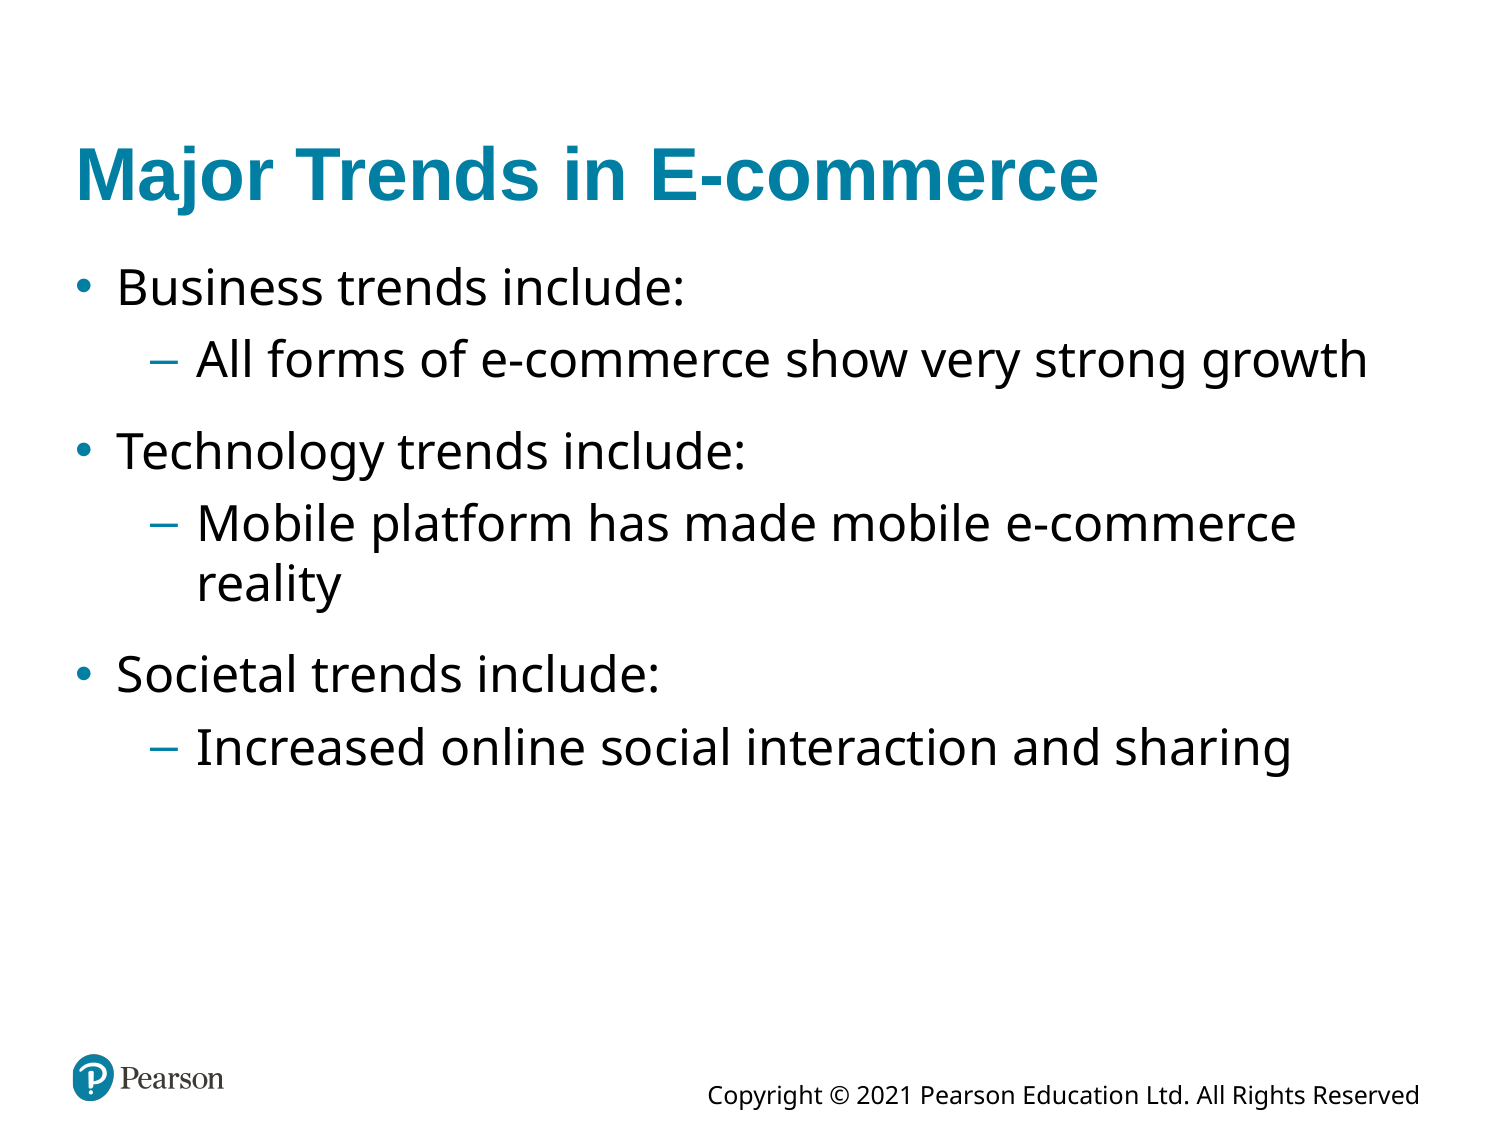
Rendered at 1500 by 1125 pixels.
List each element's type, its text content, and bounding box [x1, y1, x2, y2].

title Major Trends in E-commerce [75, 35, 1425, 216]
picture [72, 1054, 88, 1070]
picture [80, 1063, 106, 1088]
list Business trends include: All forms of e-commerce show very strong growth Technology trends include: Mobile platform has made mobile e-commerce reality Societal trends include: Increased online social interaction and sharing [75, 255, 1425, 983]
picture [72, 1087, 83, 1101]
picture [98, 1054, 224, 1101]
